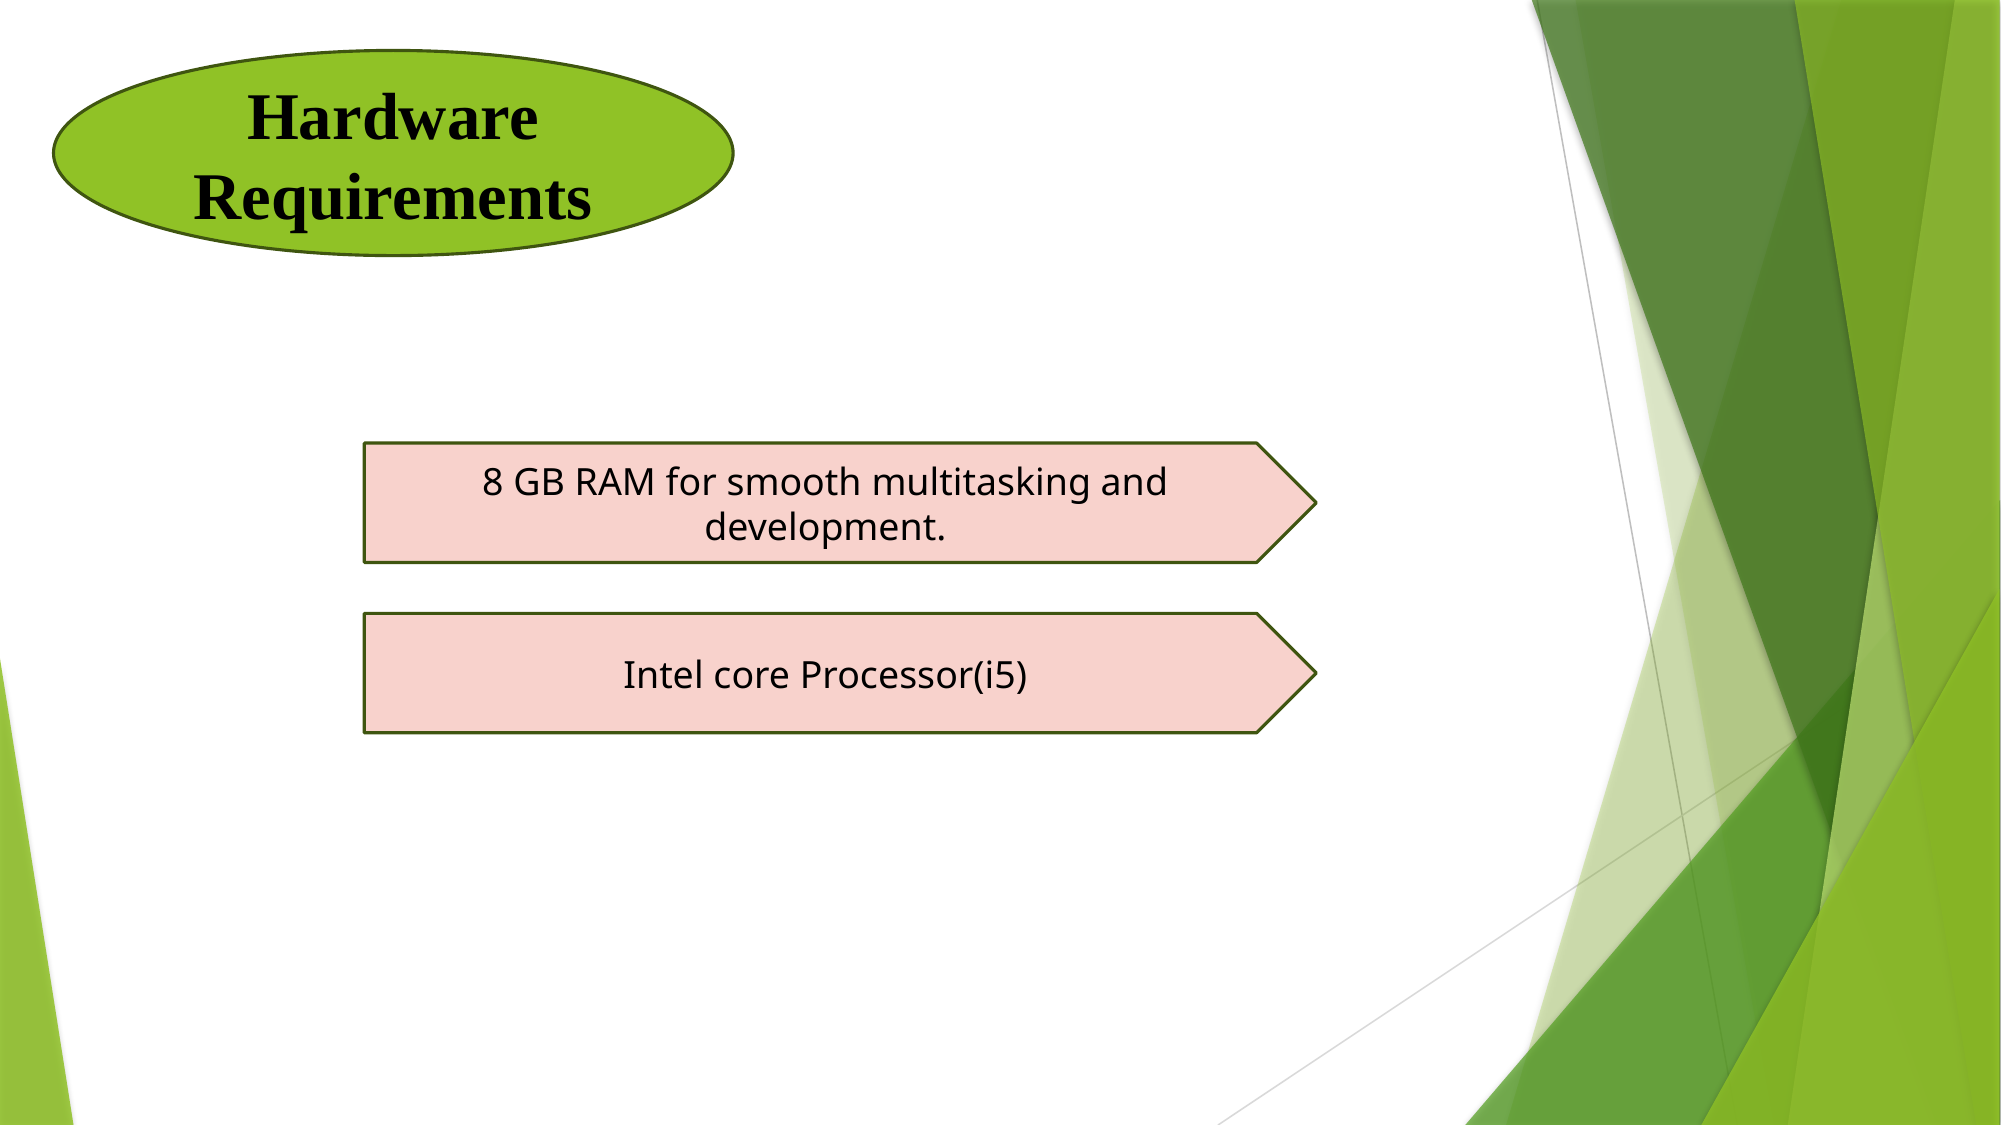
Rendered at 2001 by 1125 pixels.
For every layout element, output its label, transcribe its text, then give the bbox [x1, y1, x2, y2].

text_box 8 GB RAM for smooth multitasking and development. [362, 441, 1318, 565]
text_box Hardware Requirements [51, 48, 735, 258]
text_box Intel core Processor(i5) [362, 611, 1318, 735]
